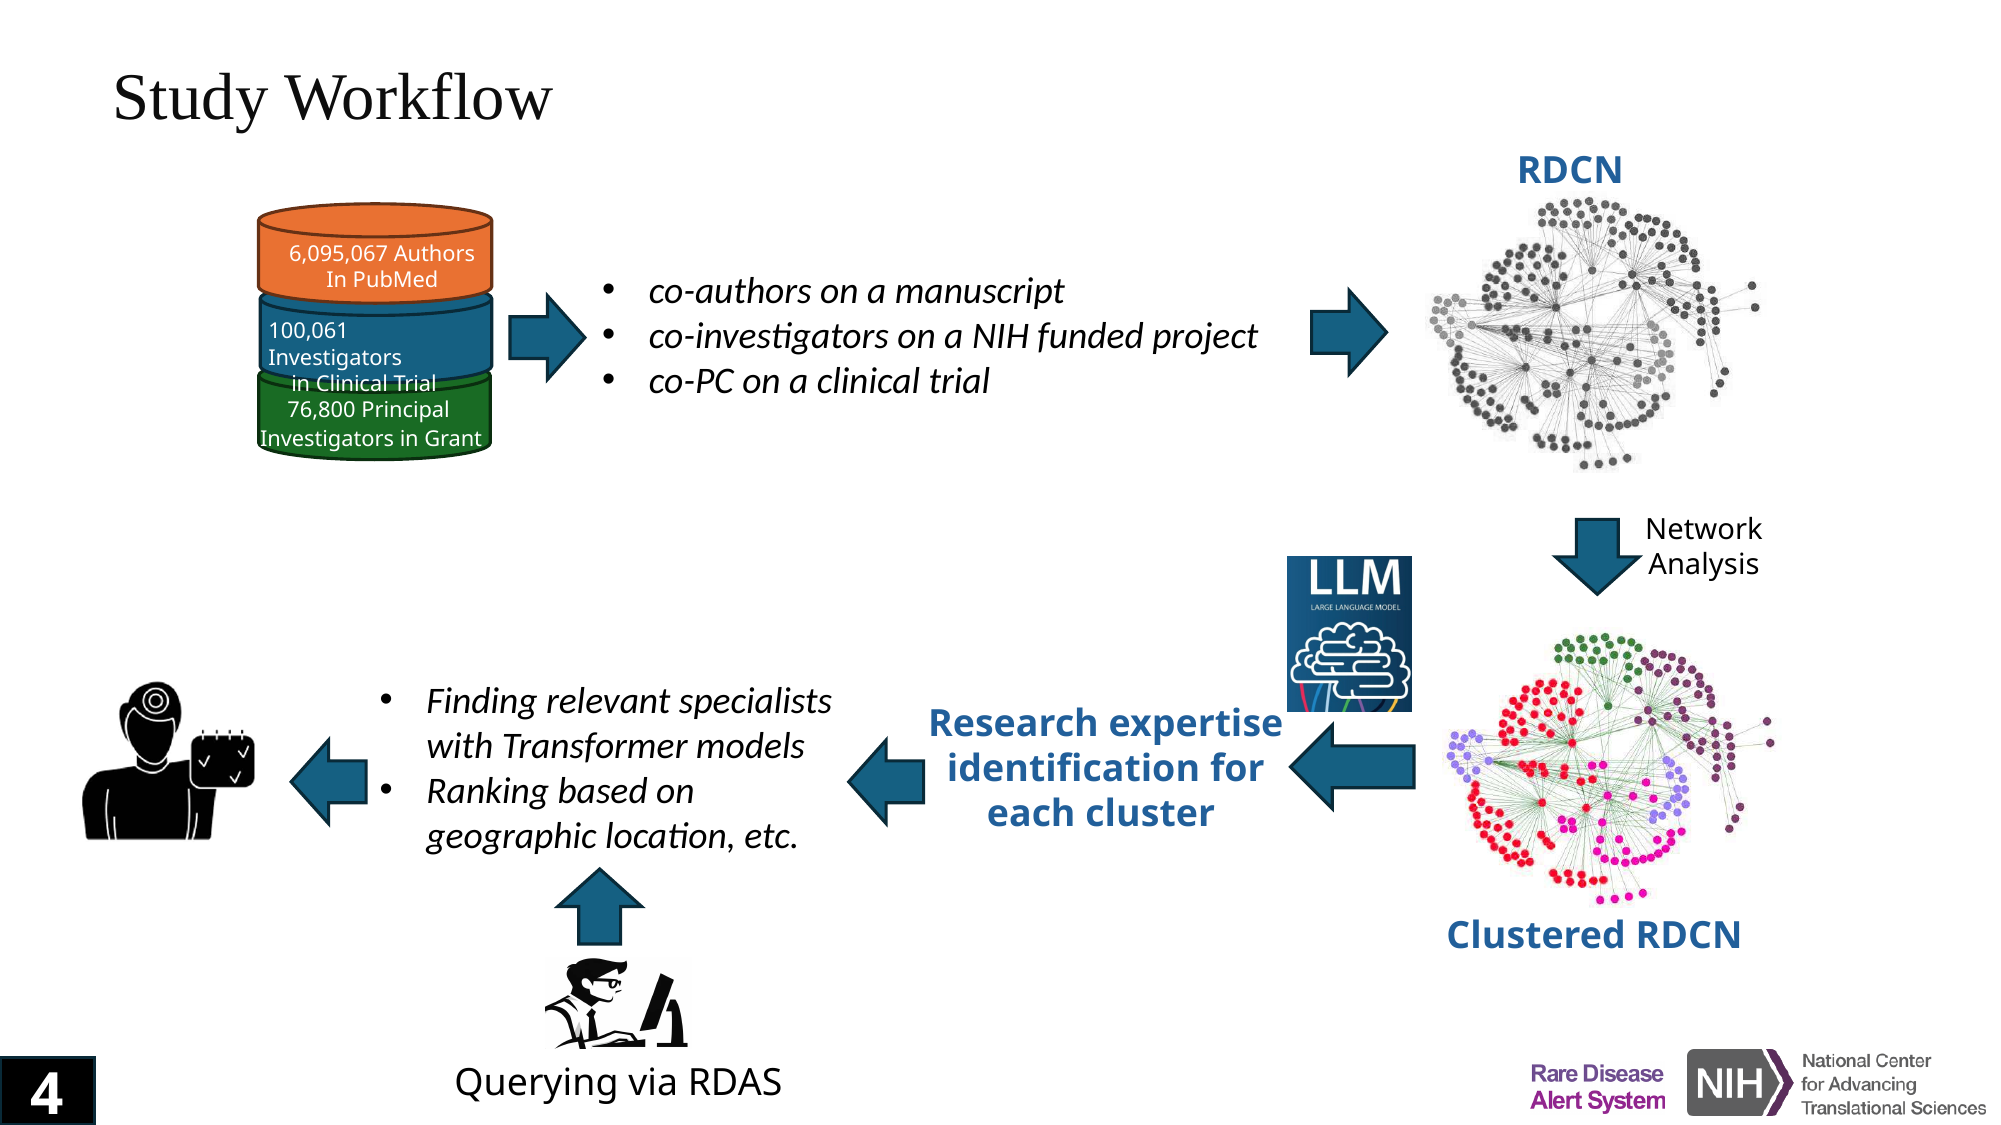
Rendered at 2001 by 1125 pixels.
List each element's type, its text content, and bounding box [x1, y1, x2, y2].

text_box [1288, 721, 1416, 813]
text_box Network Analysis [1624, 502, 1784, 588]
picture [1687, 1048, 1986, 1117]
picture [544, 956, 693, 1050]
text_box 4 [0, 1056, 96, 1125]
text_box [258, 293, 494, 309]
text_box [289, 735, 368, 828]
text_box 6,095,067 Authors In PubMed [273, 232, 492, 300]
picture [1287, 555, 1412, 713]
picture [1529, 1061, 1665, 1115]
text_box [256, 202, 494, 297]
text_box co-authors on a manuscript co-investigators on a NIH funded project co-PC on a clinical trial [587, 258, 1290, 409]
text_box Research expertise identification for each cluster [909, 691, 1303, 841]
text_box [1310, 286, 1389, 379]
text_box [846, 735, 926, 828]
picture [1441, 626, 1784, 908]
text_box 76,800 Principal Investigators in Grant [239, 387, 510, 459]
text_box 100,061 Investigators in Clinical Trial [253, 309, 499, 403]
text_box Querying via RDAS [439, 1051, 798, 1111]
text_box RDCN [1502, 138, 1639, 190]
title Study Workflow [97, 21, 1640, 174]
text_box [293, 300, 457, 305]
text_box [508, 291, 588, 384]
text_box [1551, 517, 1624, 597]
text_box [553, 866, 646, 946]
picture [71, 677, 264, 845]
text_box Clustered RDCN [1431, 903, 1758, 963]
picture [1425, 190, 1770, 474]
text_box Finding relevant specialists with Transformer models Ranking based on geographic location, etc. [364, 668, 853, 864]
